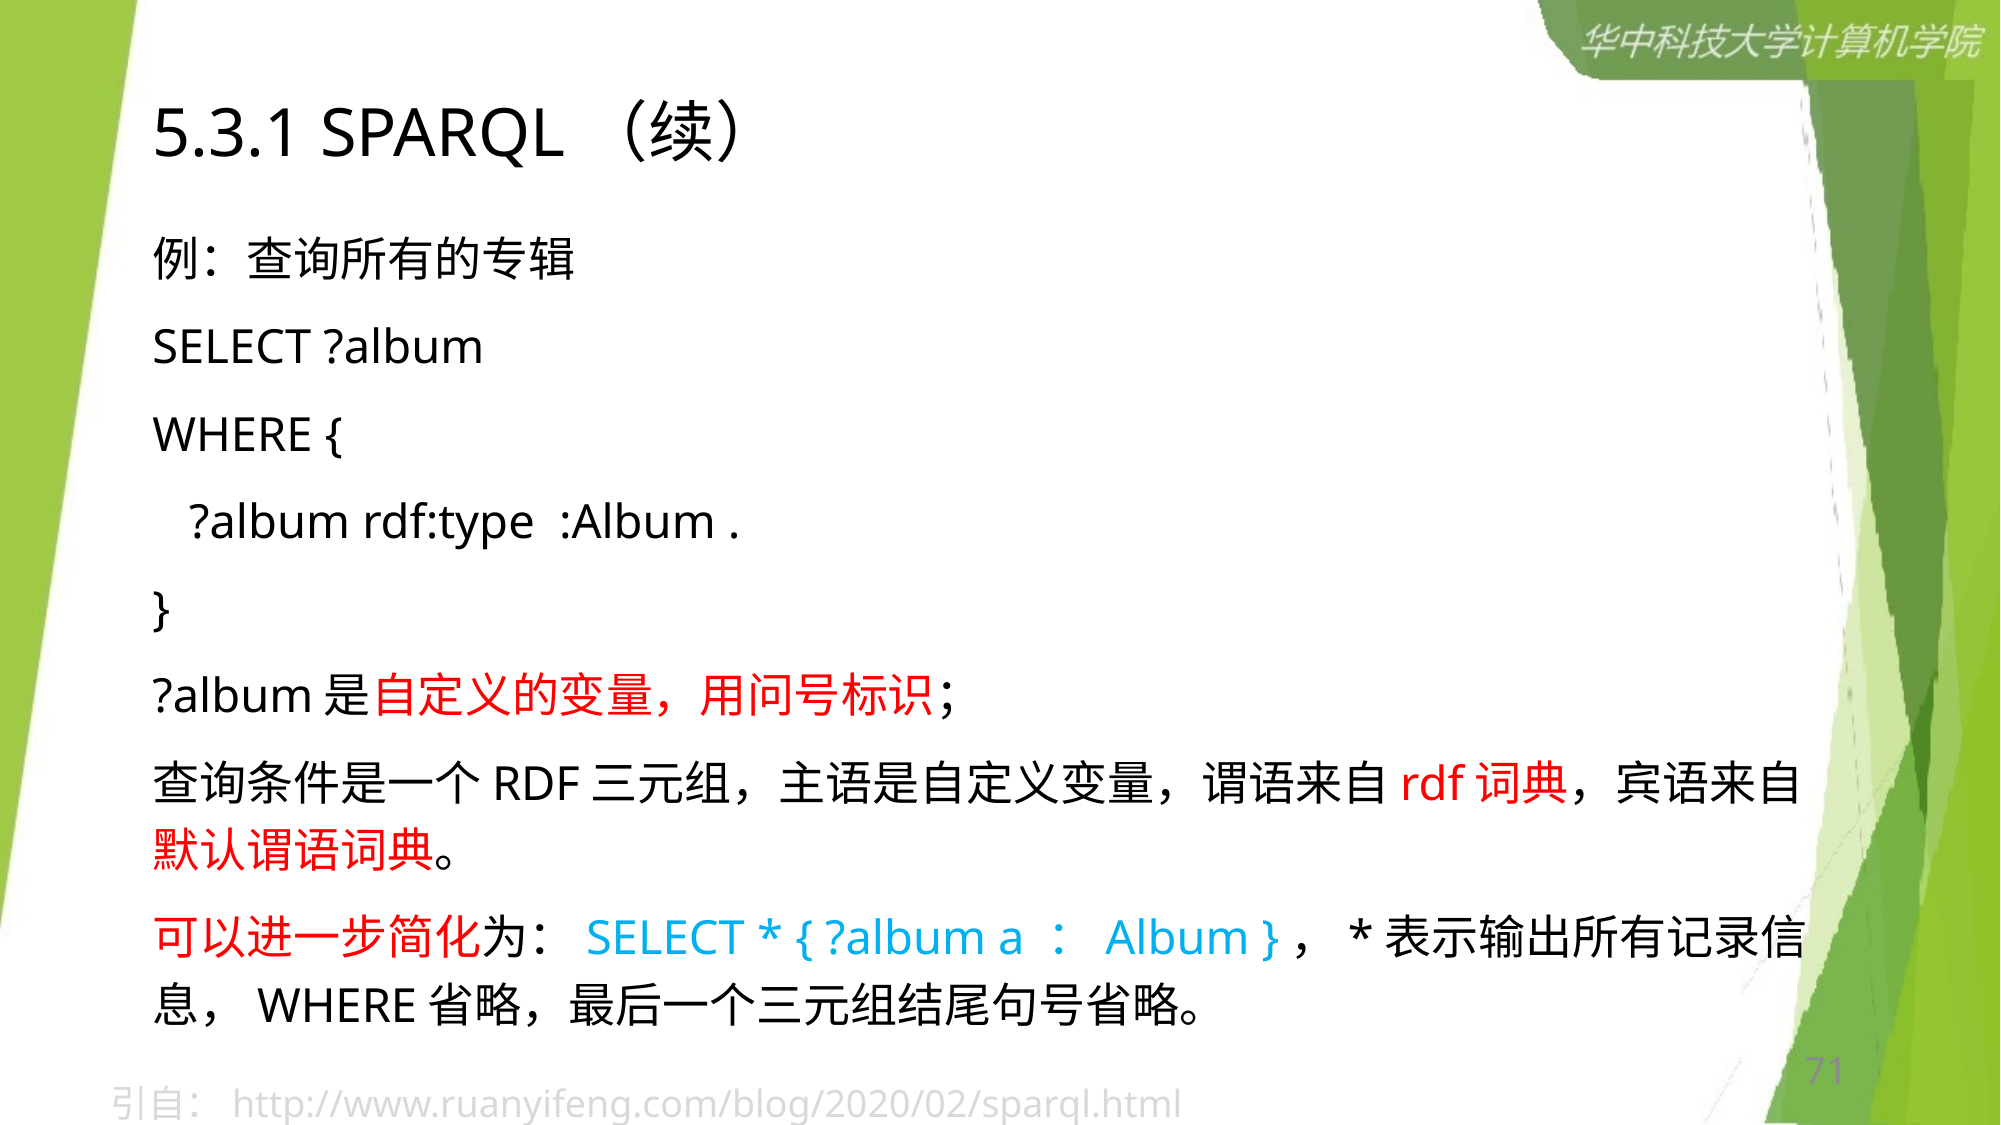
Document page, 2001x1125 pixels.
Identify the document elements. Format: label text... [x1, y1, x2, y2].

list 例：查询所有的专辑 SELECT ?album WHERE { ?album rdf:type :Album . } ?album是自定义的变量，用问号标识； 查询条件是一个RDF三元组，主语是自定义变量，谓语来自rdf词典，宾语来自默认谓语词典。 可以进一步简化为：SELECT * { ?album a ：Album }，*表示输出所有记录信息，WHERE省略，最后一个三元组结尾句号省略。 [137, 210, 1863, 1043]
slide_number 71 [1412, 1042, 1863, 1103]
title 5.3.1 SPARQL（续） [137, 59, 1863, 210]
text_box 引自：http://www.ruanyifeng.com/blog/2020/02/sparql.html [95, 1072, 1198, 1125]
picture [0, 0, 2001, 1125]
